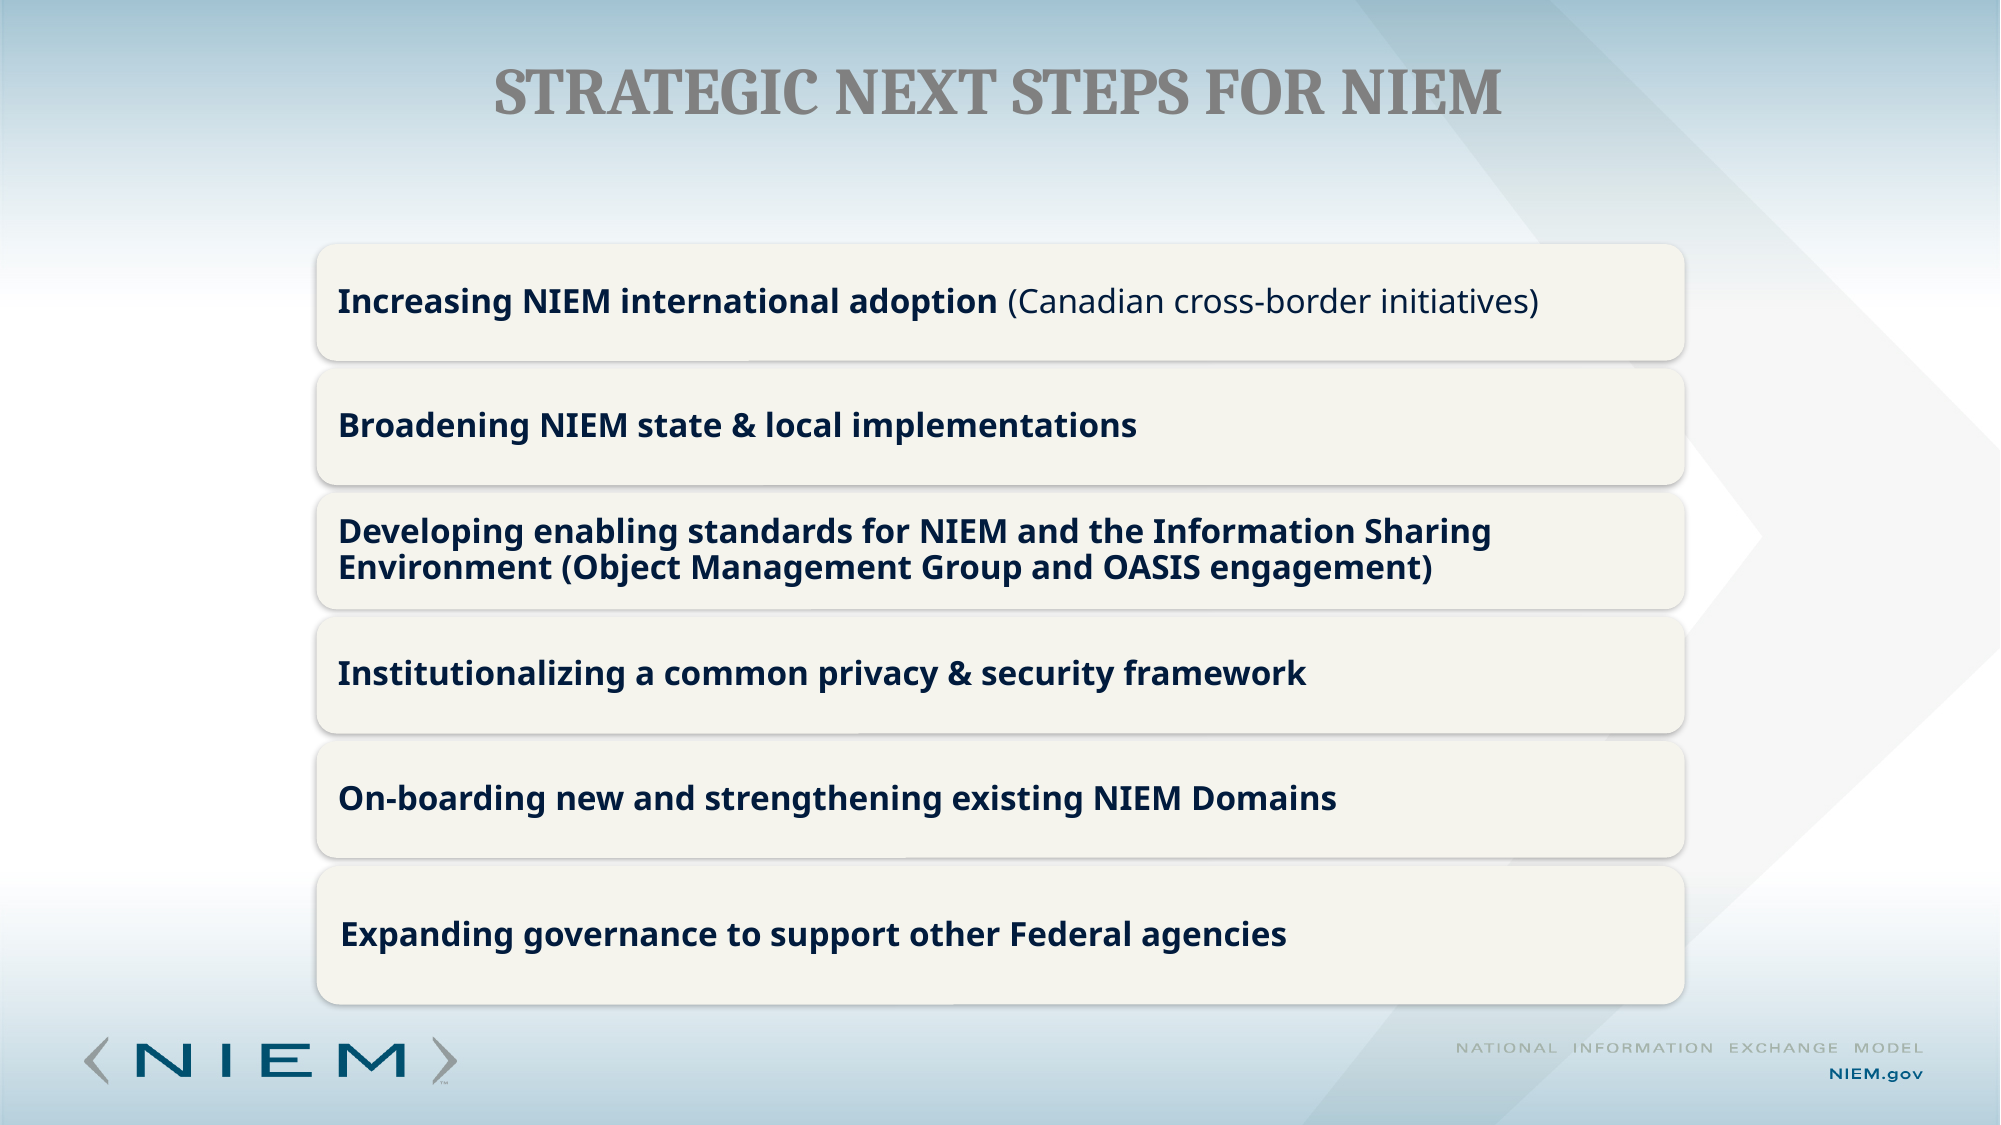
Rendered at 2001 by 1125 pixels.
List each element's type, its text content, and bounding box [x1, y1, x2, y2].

title Strategic Next Steps for NIEM [170, 1, 1830, 190]
picture [0, 0, 2000, 1125]
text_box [316, 243, 1685, 1005]
